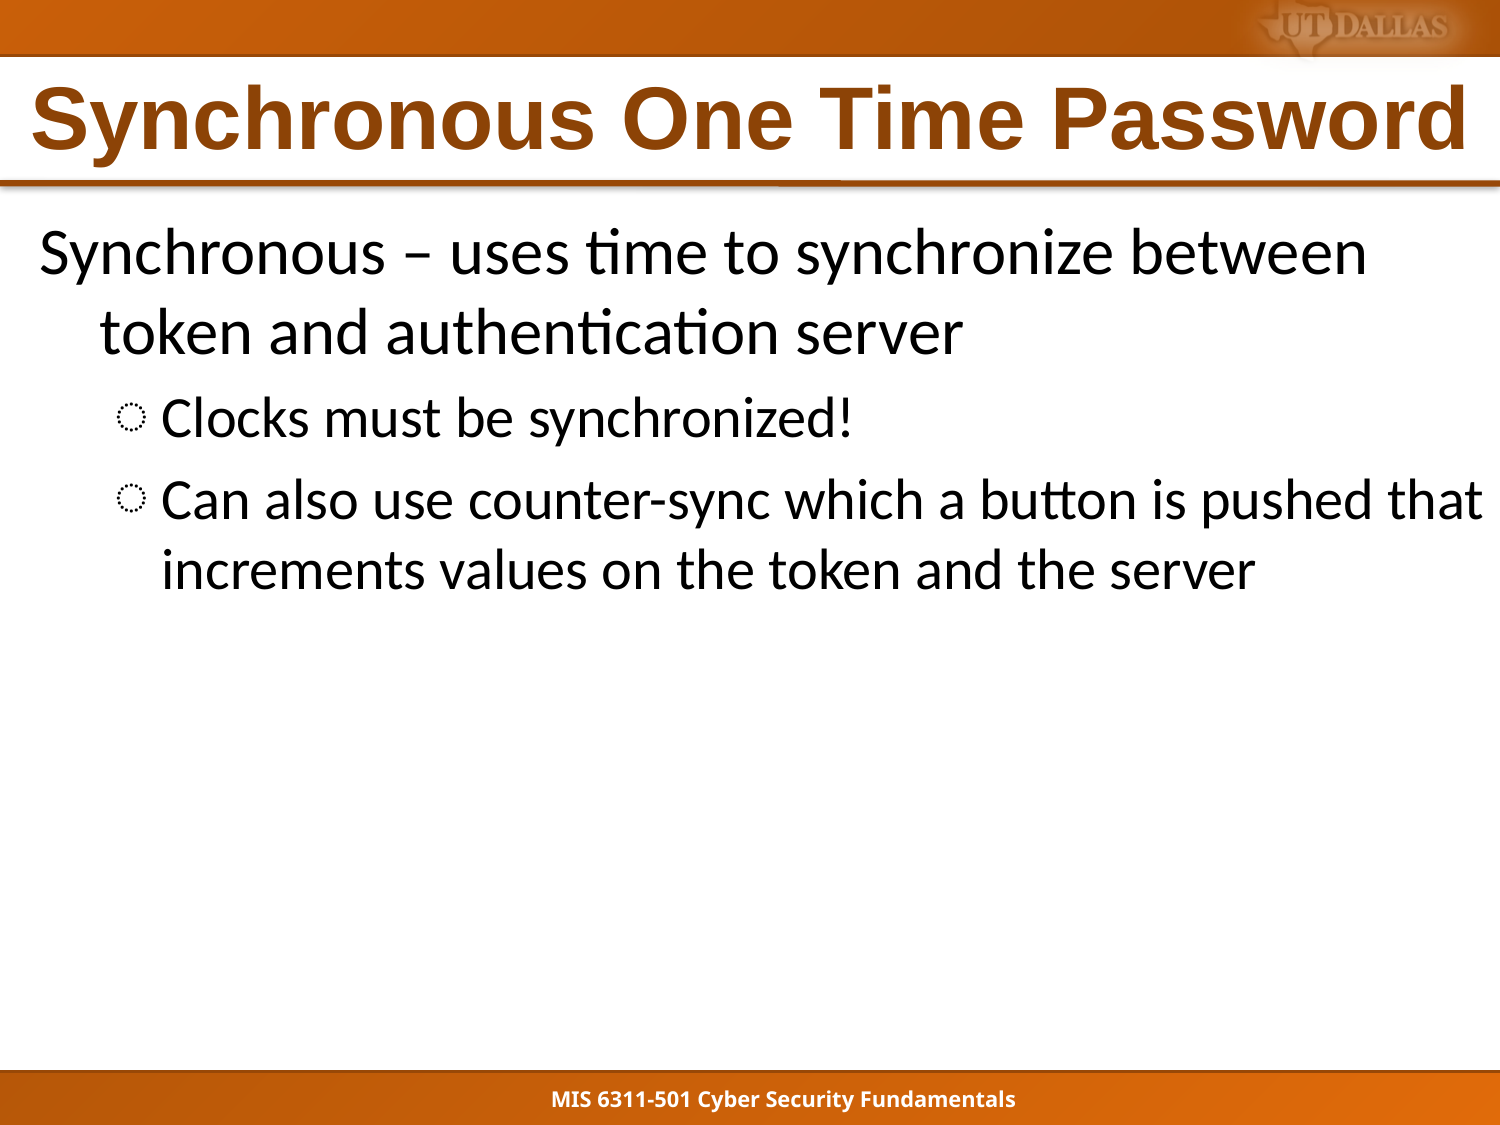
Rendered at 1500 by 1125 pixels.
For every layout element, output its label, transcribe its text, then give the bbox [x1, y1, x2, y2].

title Synchronous One Time Password [0, 64, 1500, 178]
picture [1218, 0, 1500, 64]
list Synchronous – uses time to synchronize between token and authentication server Clocks must be synchronized! Can also use counter-sync which a button is pushed that increments values on the token and the server [24, 199, 1500, 1077]
